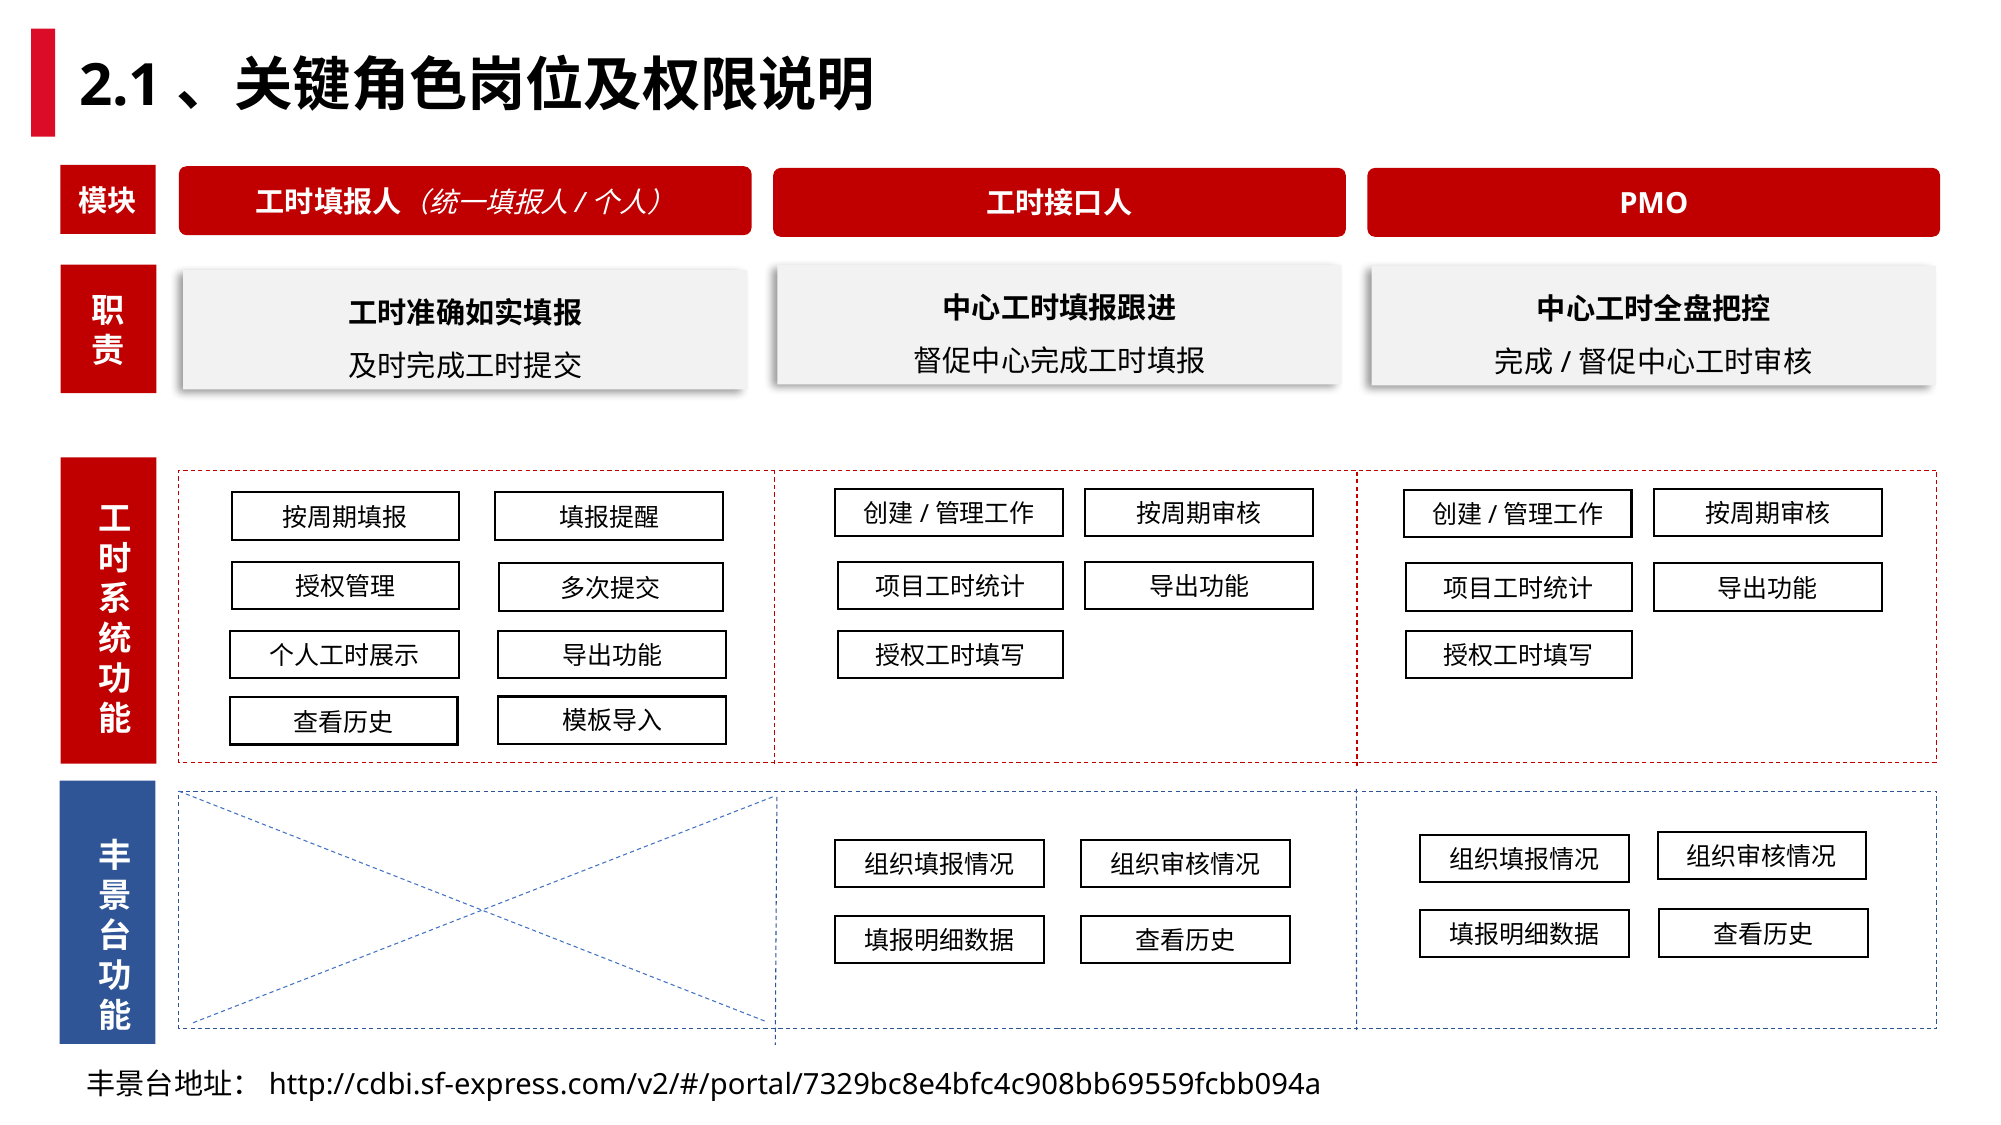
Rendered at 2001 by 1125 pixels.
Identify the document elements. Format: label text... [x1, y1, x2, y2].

text_box 中心工时填报跟进 督促中心完成工时填报 [777, 264, 1342, 385]
text_box 工时准确如实填报 及时完成工时提交 [183, 269, 748, 390]
text_box 中心工时全盘把控 完成/督促中心工时审核 [1371, 265, 1936, 386]
text_box [59, 779, 157, 1045]
text_box 丰景台功能 [83, 964, 133, 1042]
text_box 职责 [59, 264, 157, 394]
text_box PMO [1366, 166, 1942, 238]
text_box 工时填报人（统一填报人/个人） [177, 165, 753, 237]
text_box 工时接口人 [772, 166, 1347, 238]
text_box [1357, 964, 1938, 1030]
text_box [178, 791, 768, 1023]
text_box 丰景台地址：http://cdbi.sf-express.com/v2/#/portal/7329bc8e4bfc4c908bb69559fcbb094a [71, 1057, 1465, 1108]
text_box 模块 [59, 164, 157, 235]
text_box 2.1、关键角色岗位及权限说明 [71, 43, 1995, 115]
text_box [777, 964, 1356, 1030]
text_box [178, 964, 775, 1030]
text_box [190, 796, 773, 1024]
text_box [60, 457, 1937, 964]
